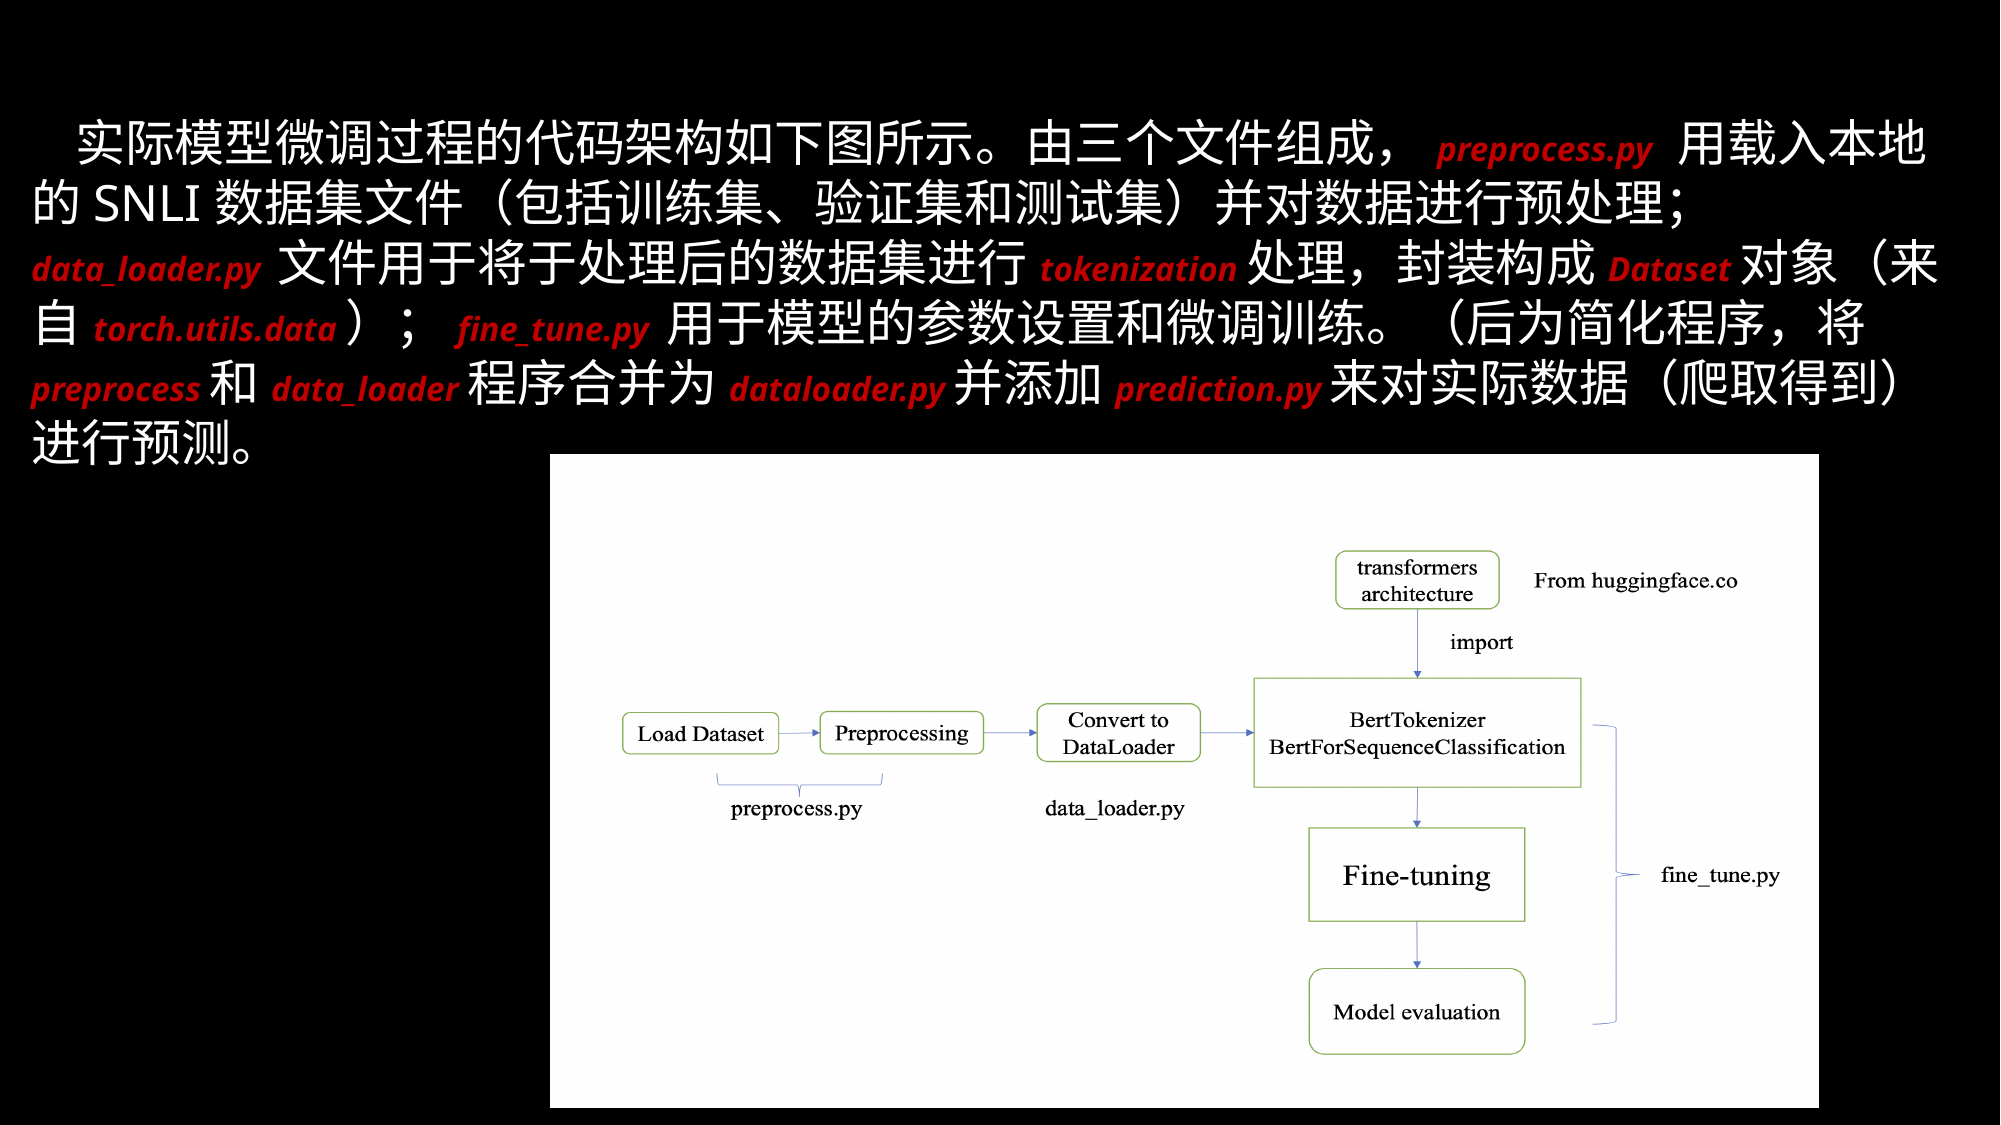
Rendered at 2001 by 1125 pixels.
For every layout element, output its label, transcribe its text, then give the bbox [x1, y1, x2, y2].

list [550, 454, 1819, 1108]
text_box 实际模型微调过程的代码架构如下图所示。由三个文件组成，preprocess.py 用载入本地的SNLI数据集文件（包括训练集、验证集和测试集）并对数据进行预处理；data_loader.py 文件用于将于处理后的数据集进行tokenization处理，封装构成Dataset对象（来自torch.utils.data）；fine_tune.py 用于模型的参数设置和微调训练。（后为简化程序，将preprocess和data_loader程序合并为dataloader.py并添加prediction.py来对实际数据（爬取得到）进行预测。 [16, 104, 1956, 480]
